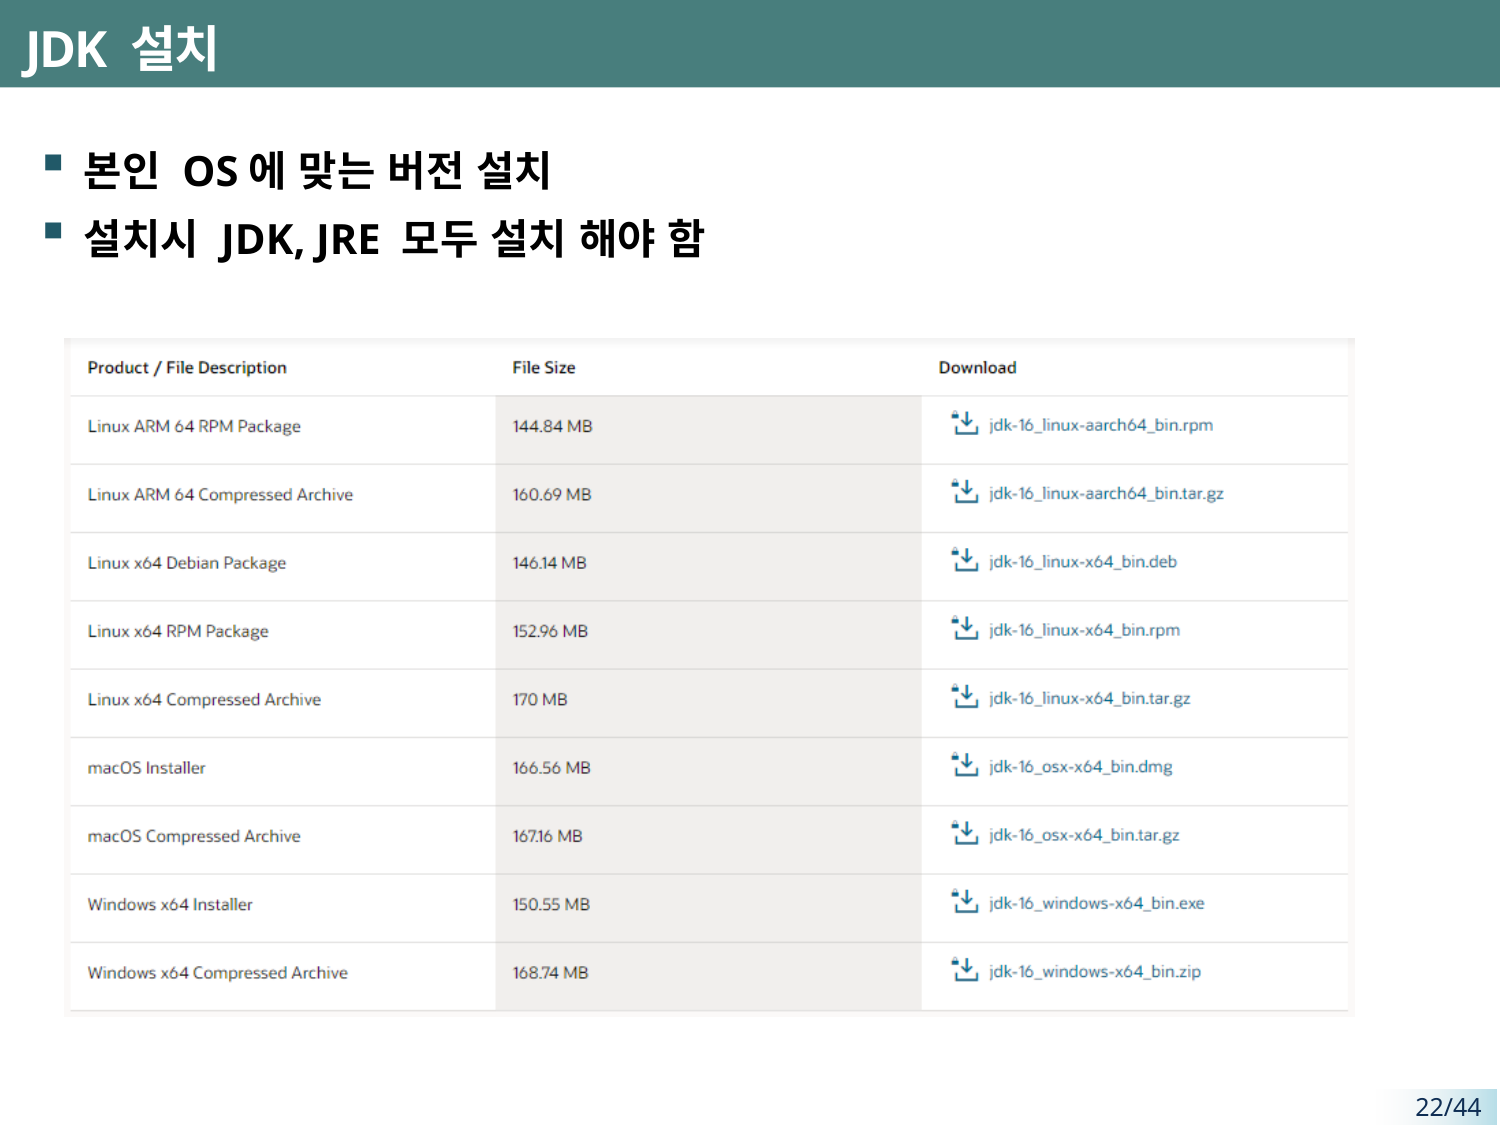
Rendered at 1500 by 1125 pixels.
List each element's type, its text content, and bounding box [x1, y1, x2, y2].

title JDK 설치 [10, 8, 1288, 87]
picture [64, 337, 1356, 1017]
list 본인 OS에 맞는 버전 설치 설치시 JDK, JRE 모두 설치 해야 함 [10, 126, 1481, 1057]
